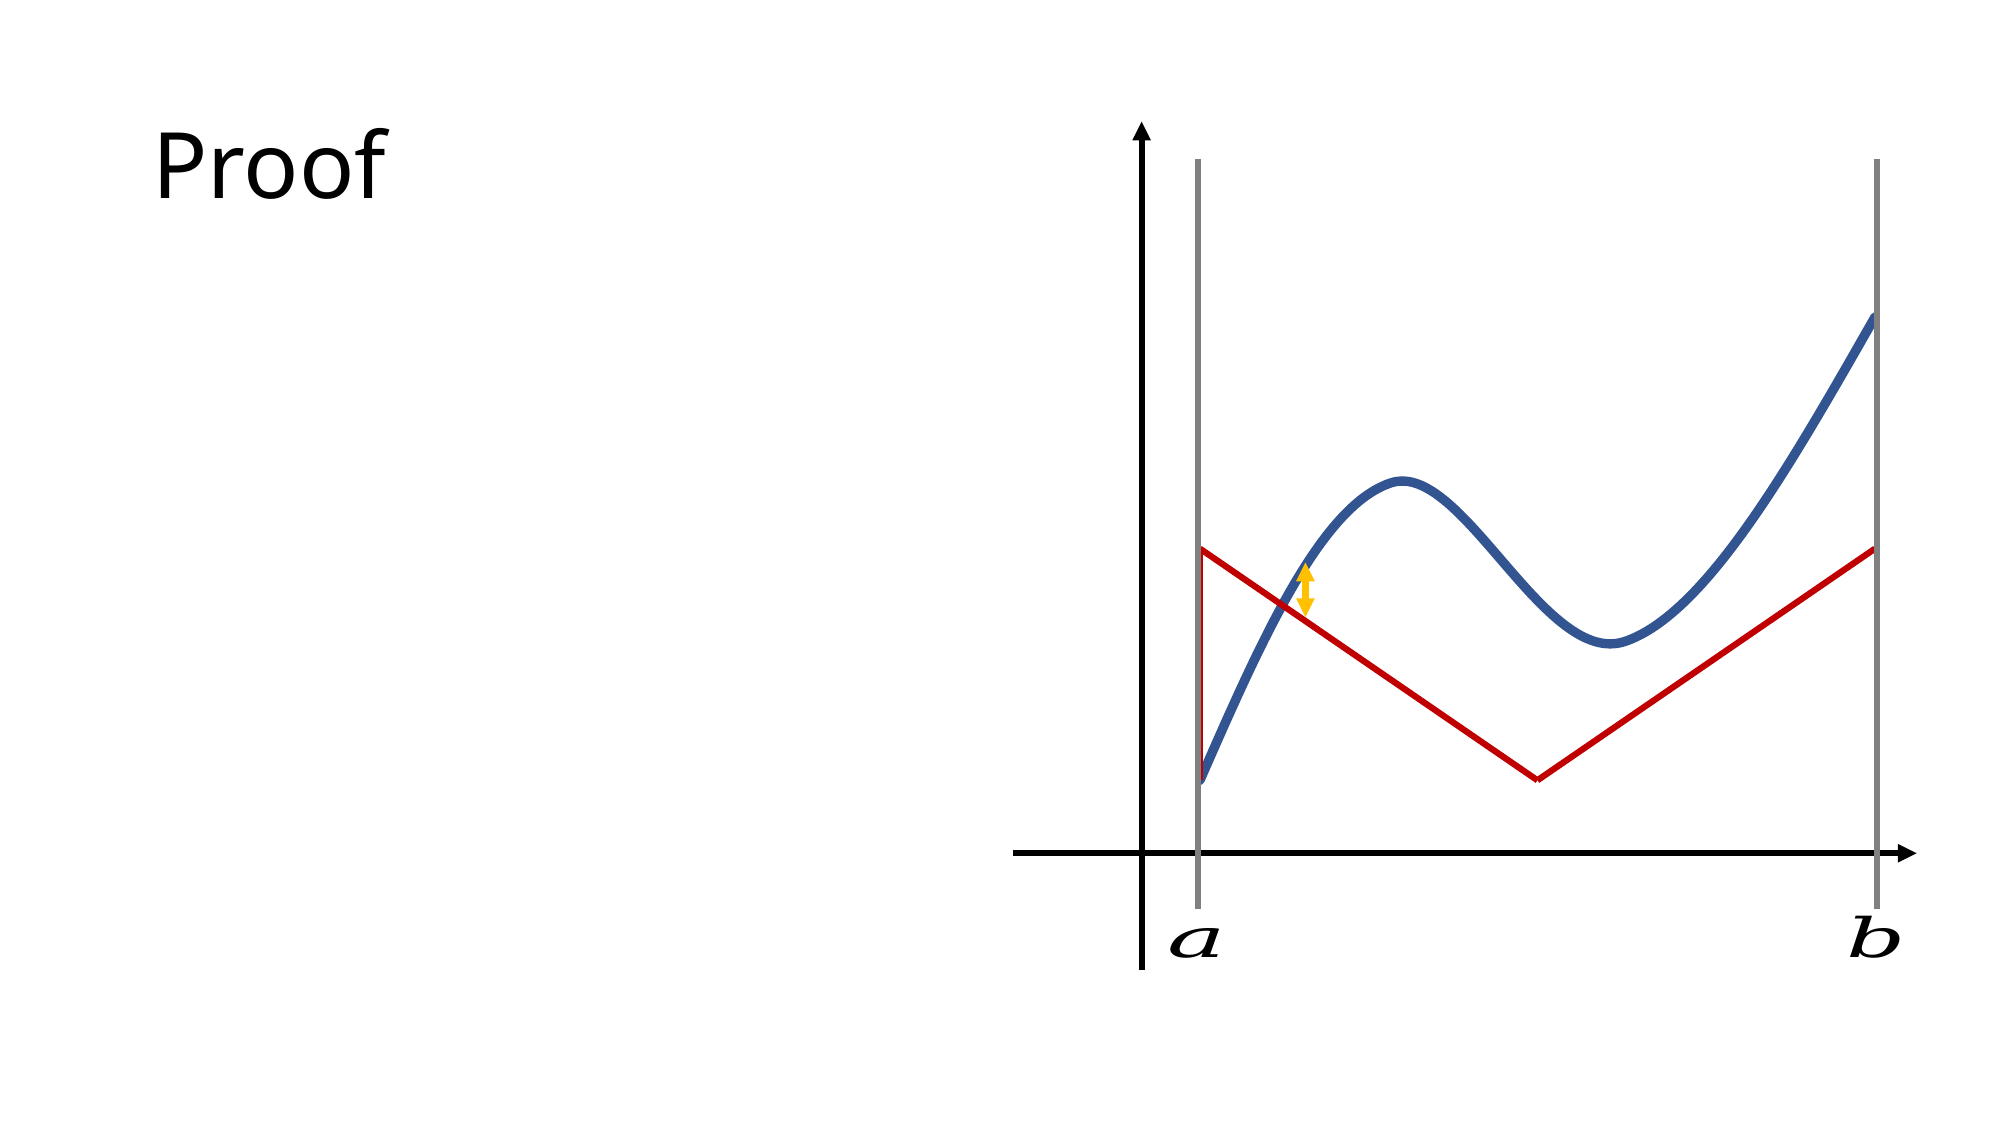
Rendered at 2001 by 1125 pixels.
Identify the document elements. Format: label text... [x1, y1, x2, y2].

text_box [1199, 317, 1875, 781]
title Proof [137, 59, 1863, 278]
